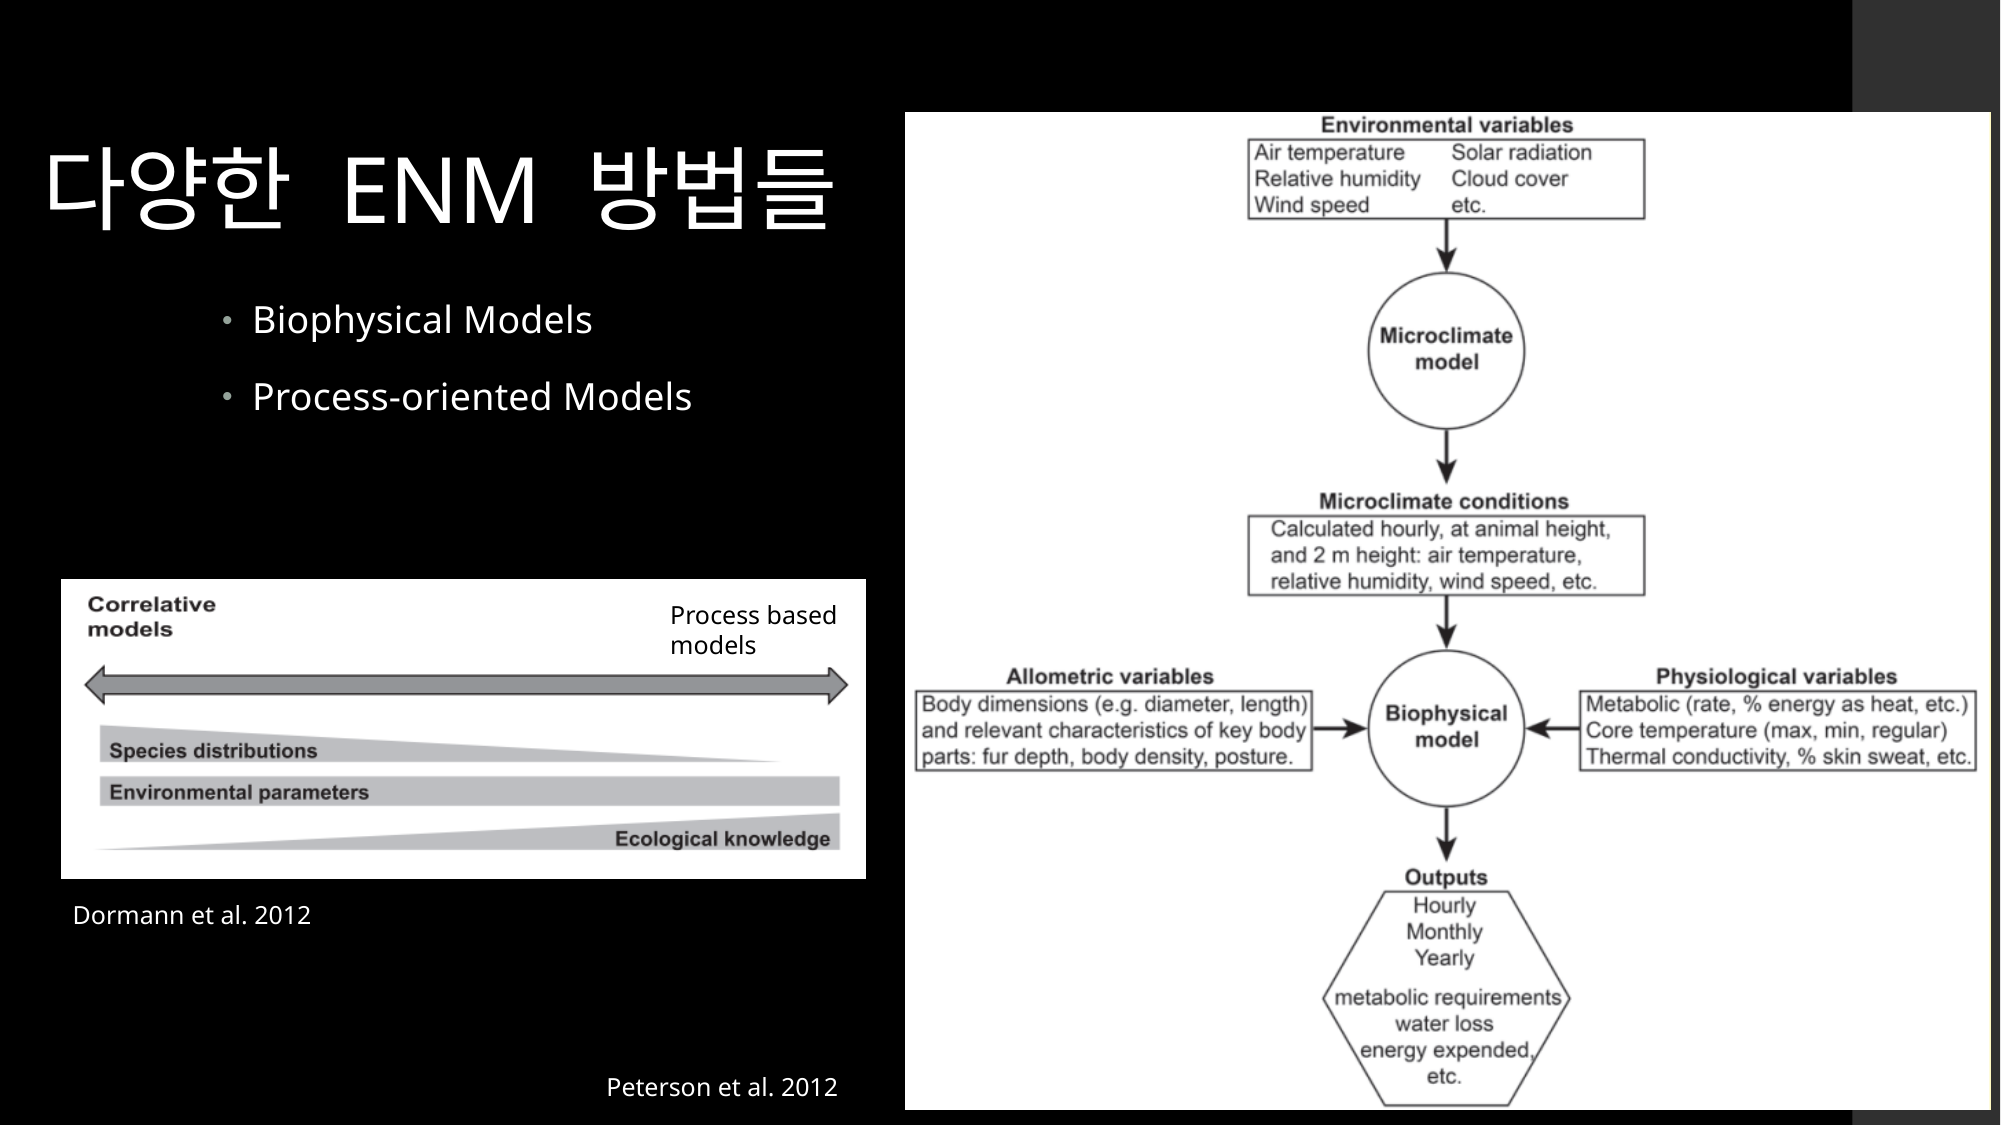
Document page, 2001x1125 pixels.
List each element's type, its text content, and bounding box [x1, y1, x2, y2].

text_box Peterson et al. 2012 [591, 1064, 898, 1110]
picture [61, 578, 866, 880]
text_box Dormann et al. 2012 [57, 892, 519, 938]
picture [905, 112, 1991, 1111]
list Biophysical Models Process-oriented Models [206, 292, 898, 1007]
title 다양한 ENM 방법들 [26, 33, 1617, 251]
